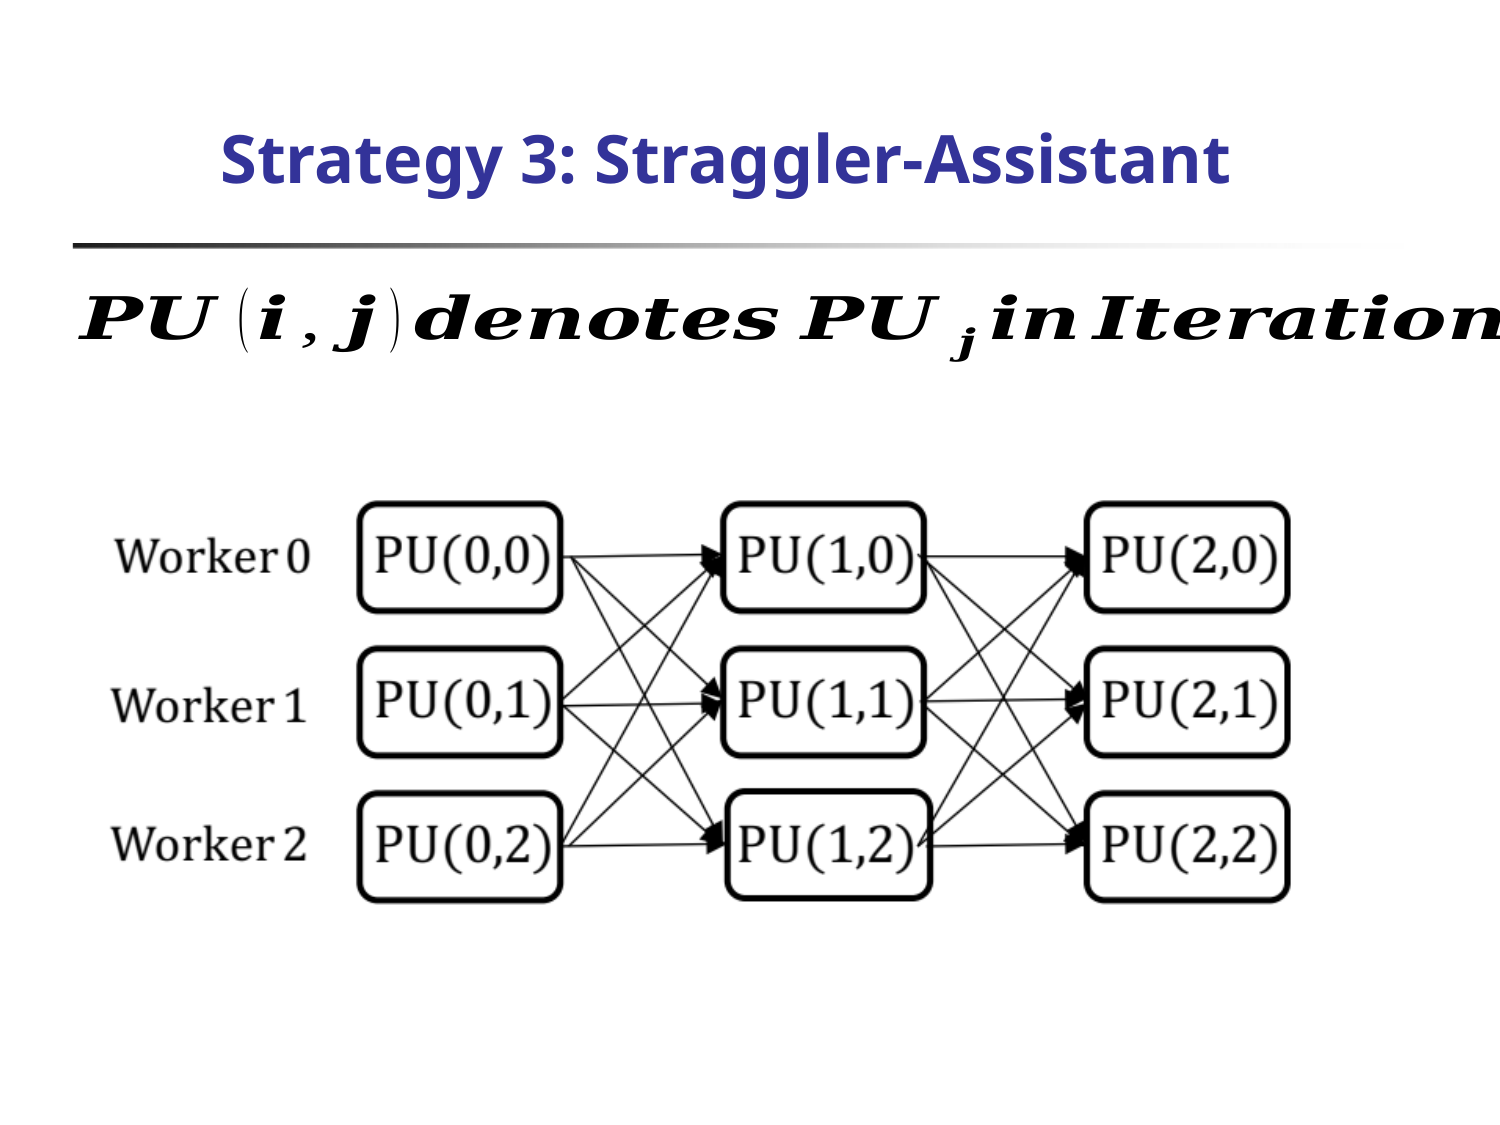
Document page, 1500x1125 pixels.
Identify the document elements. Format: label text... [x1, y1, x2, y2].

title Strategy 3: Straggler-Assistant [0, 16, 1476, 305]
picture [78, 499, 1313, 907]
